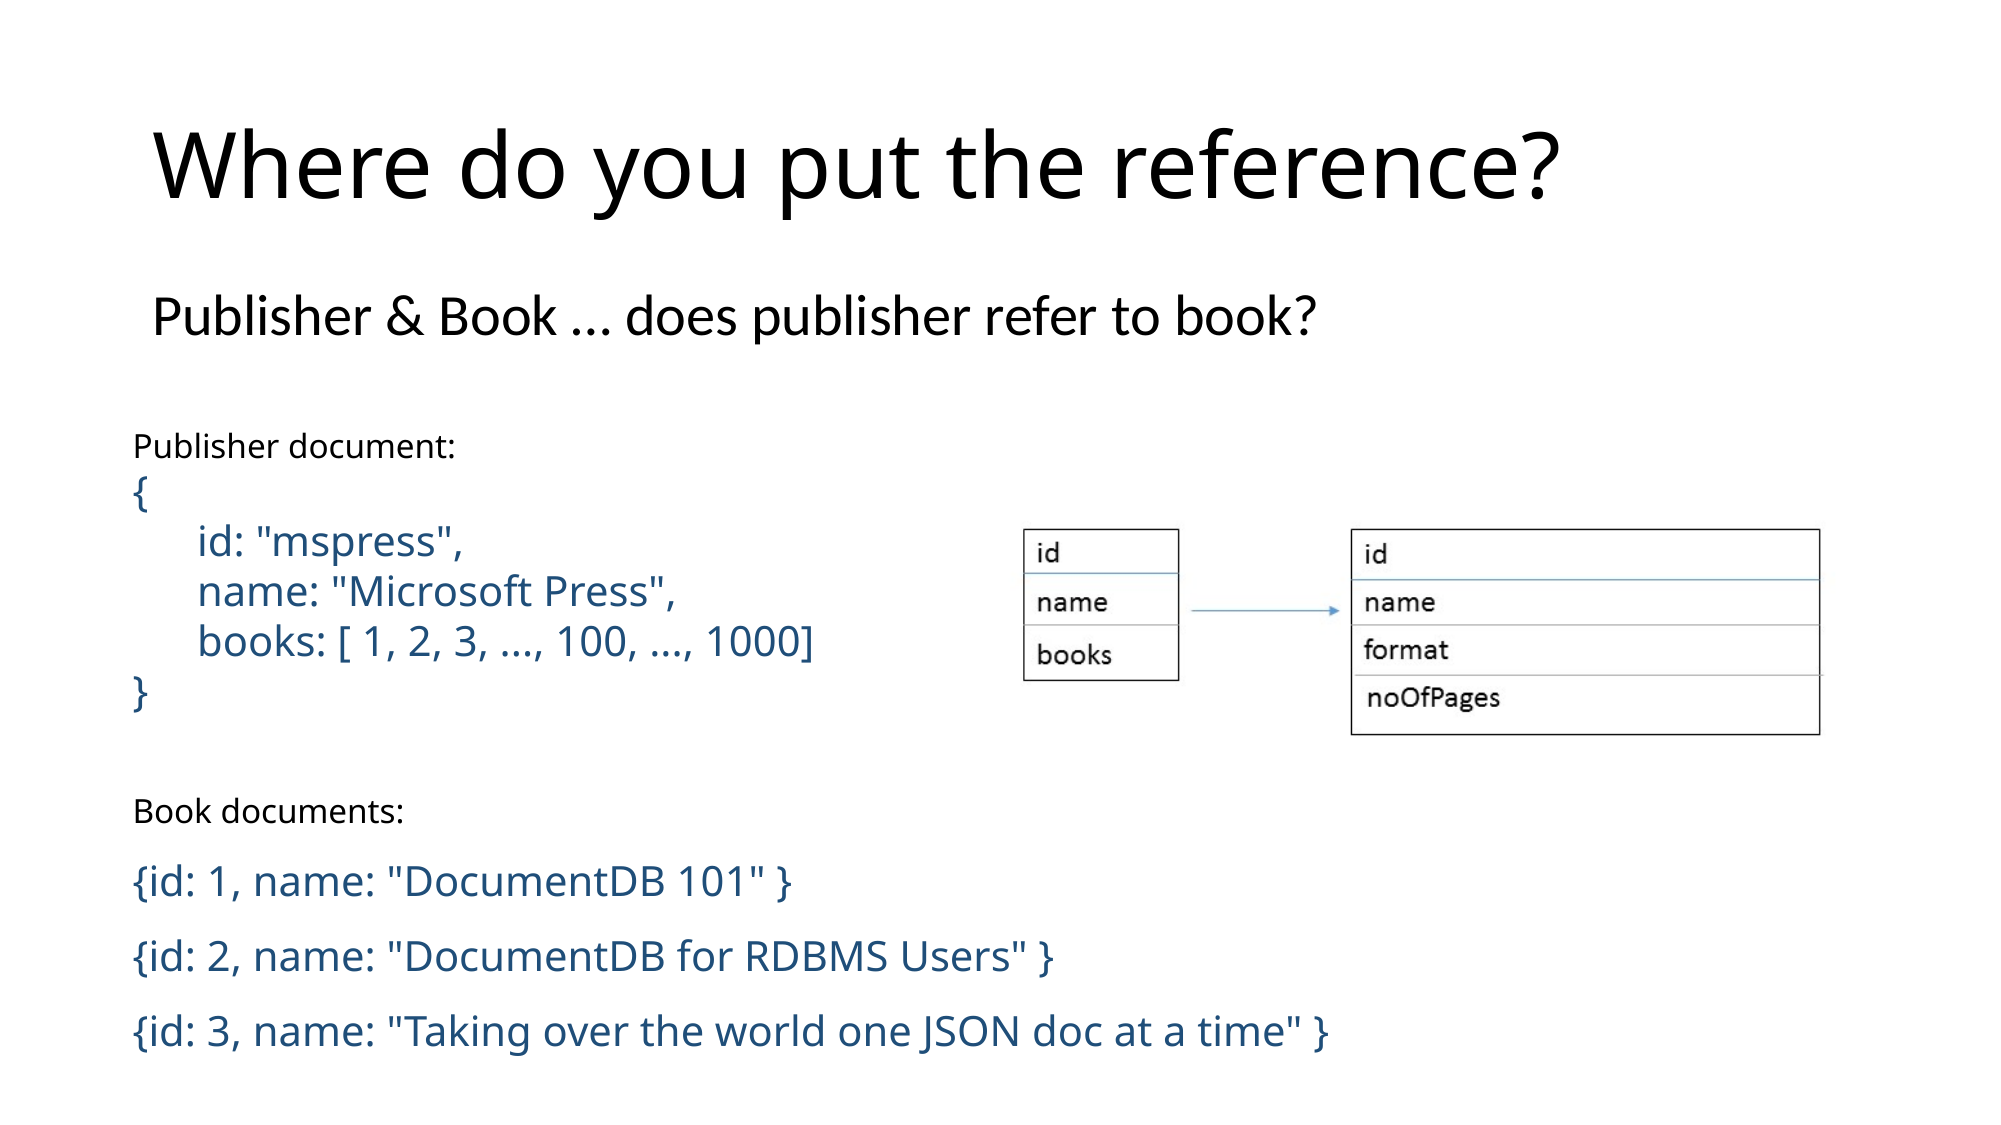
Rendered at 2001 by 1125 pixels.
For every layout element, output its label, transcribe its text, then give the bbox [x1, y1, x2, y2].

picture [1005, 502, 1836, 766]
title Where do you put the reference? [137, 59, 1863, 277]
list Publisher & Book … does publisher refer to book? [137, 277, 1863, 992]
text_box Publisher document: { id: "mspress", name: "Microsoft Press", books: [ 1, 2, 3, ..., 100, ..., 1000] } Book documents: {id: 1, name: "DocumentDB 101" } {id: 2, name: "DocumentDB for RDBMS Users" } {id: 3, name: "Taking over the world one JSON doc at a time" } [117, 377, 1345, 1063]
